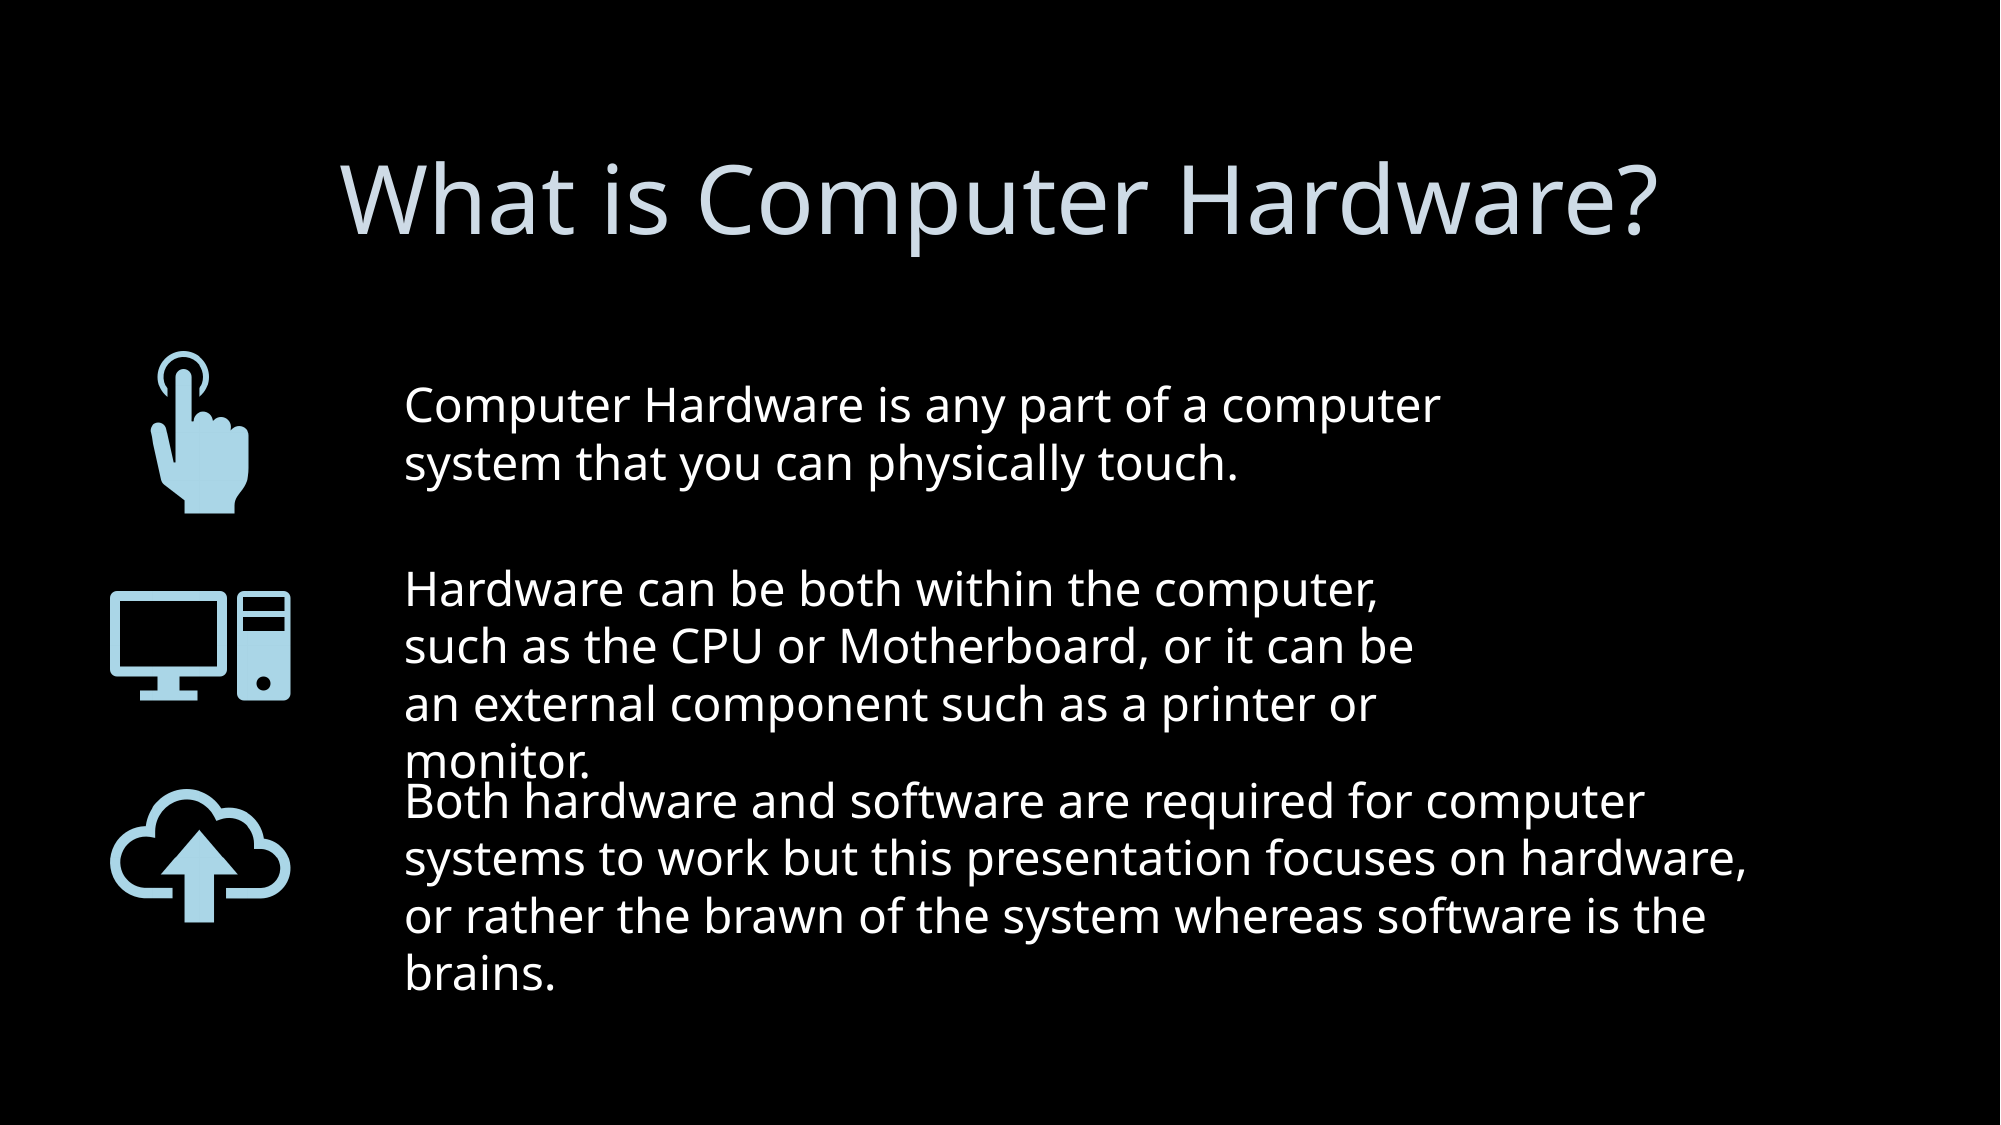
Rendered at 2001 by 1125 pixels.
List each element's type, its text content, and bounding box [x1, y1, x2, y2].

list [104, 338, 295, 529]
picture [104, 550, 295, 741]
text_box Hardware can be both within the computer, such as the CPU or Motherboard, or it can be an external component such as a printer or monitor. [388, 550, 1461, 762]
title What is Computer Hardware? [149, 99, 1849, 307]
picture [104, 762, 295, 953]
text_box Computer Hardware is any part of a computer system that you can physically touch. [388, 367, 1461, 498]
text_box Both hardware and software are required for computer systems to work but this presentation focuses on hardware, or rather the brawn of the system whereas software is the brains. [388, 762, 1777, 1008]
